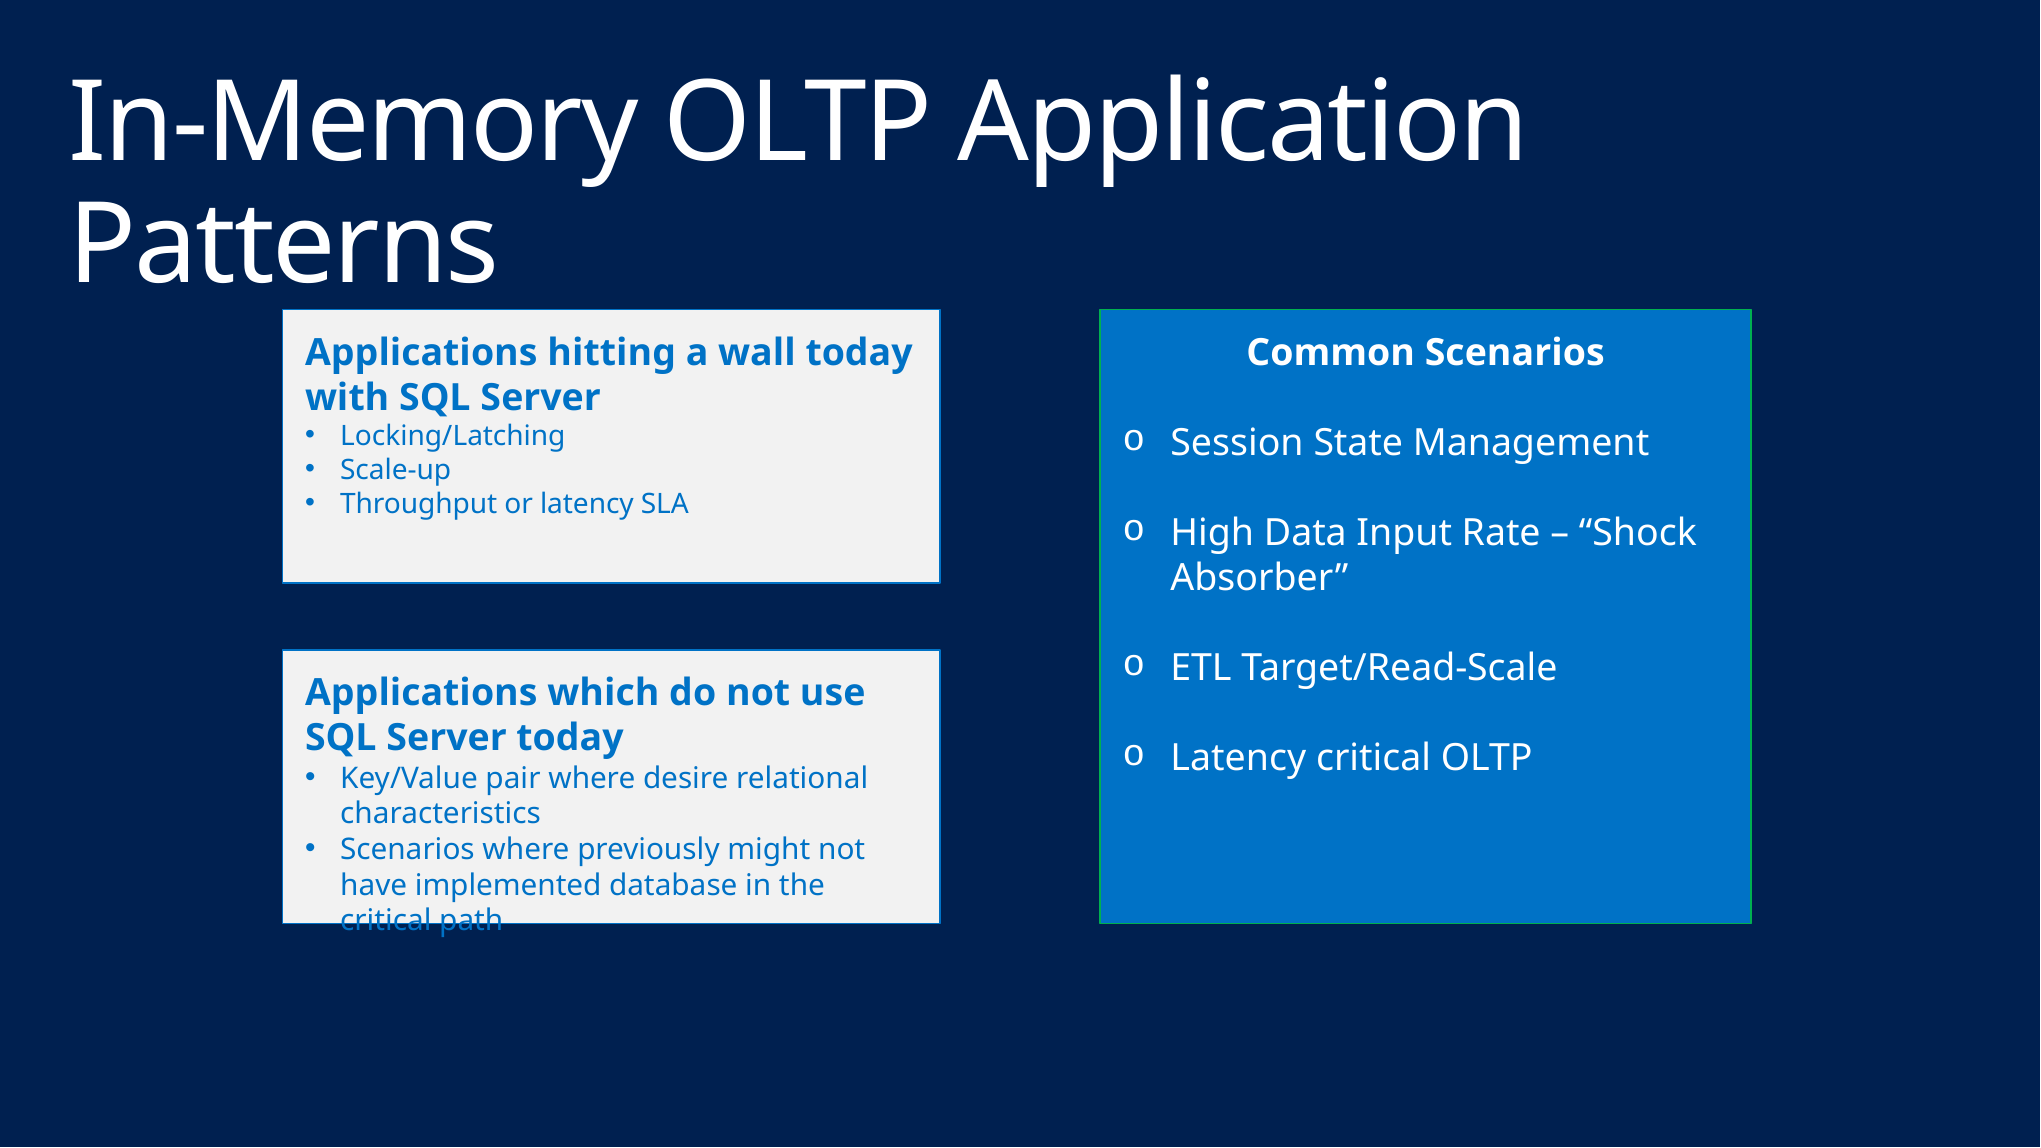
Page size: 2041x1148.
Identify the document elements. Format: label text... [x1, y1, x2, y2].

text_box Applications hitting a wall today with SQL Server Locking/Latching Scale-up Throughput or latency SLA [282, 309, 941, 584]
text_box Applications which do not use SQL Server today Key/Value pair where desire relational characteristics Scenarios where previously might not have implemented database in the critical path [282, 649, 941, 924]
text_box Common Scenarios Session State Management High Data Input Rate – “Shock Absorber” ETL Target/Read-Scale Latency critical OLTP [1099, 309, 1752, 924]
title In-Memory OLTP Application Patterns [45, 48, 1996, 199]
